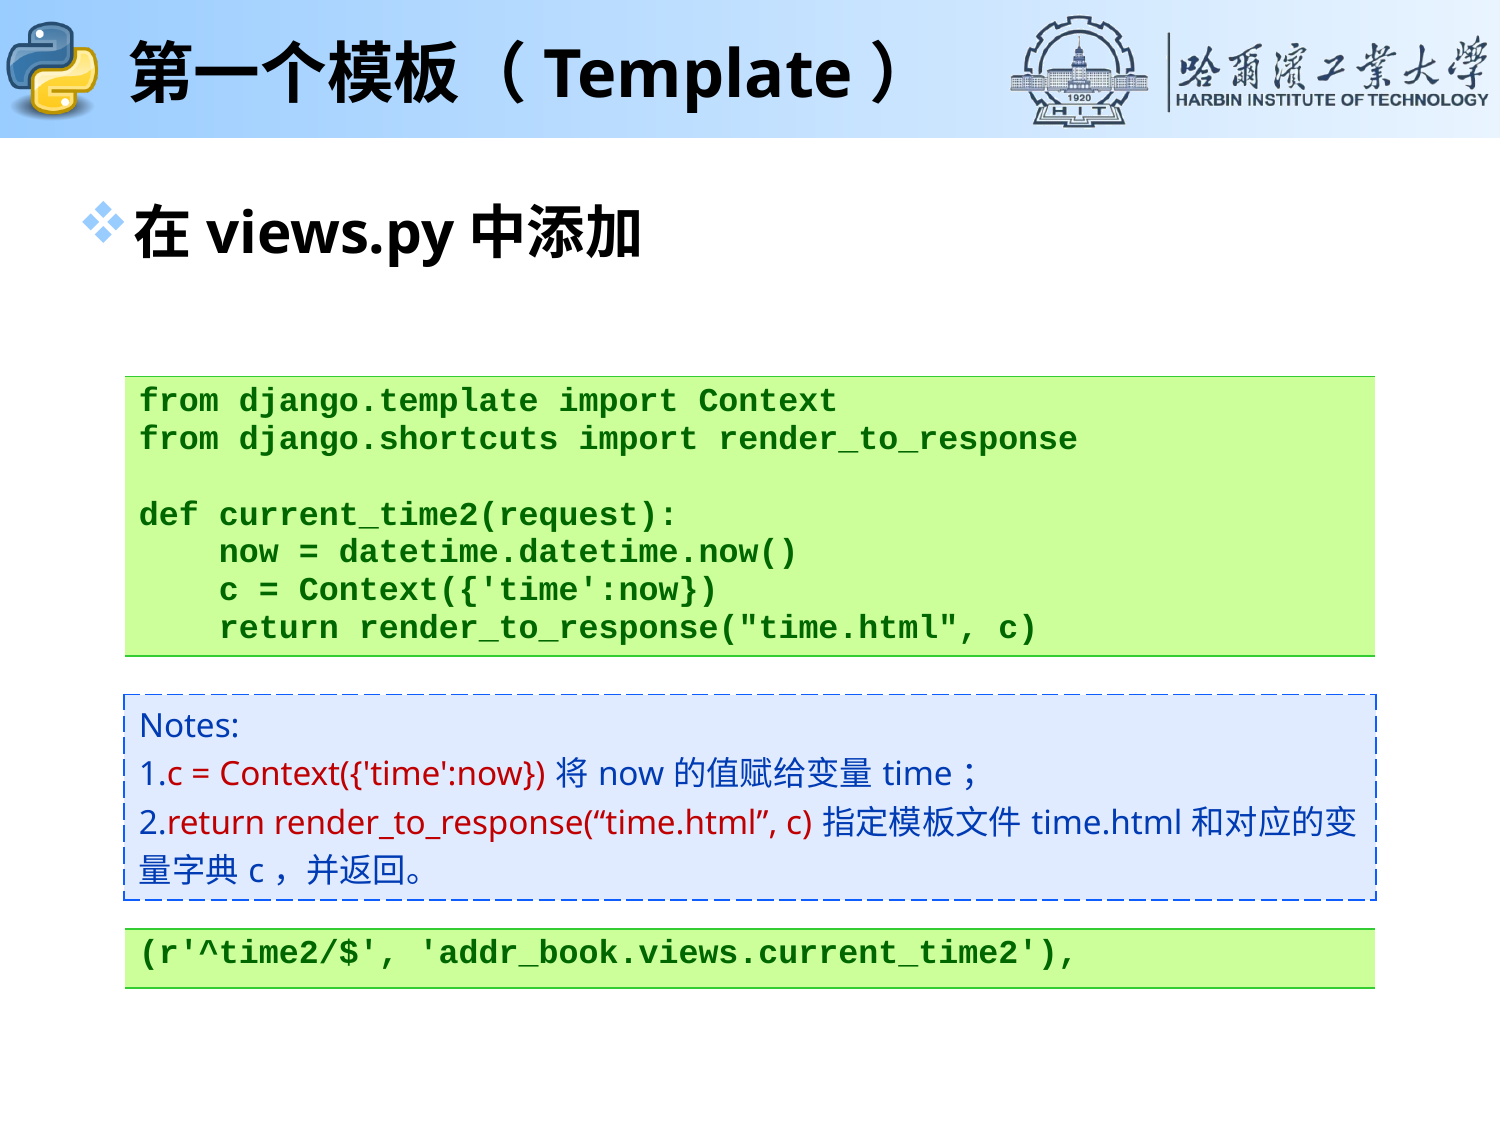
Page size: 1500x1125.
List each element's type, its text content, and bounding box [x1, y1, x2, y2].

picture [1000, 4, 1500, 138]
table_header (r'^time2/$', 'addr_book.views.current_time2'), [125, 930, 1375, 987]
title 第一个模板（Template） [112, 20, 1334, 121]
list 在views.py中添加 [62, 187, 1450, 1000]
table_header Notes: 1.c = Context({'time':now})将now的值赋给变量time； 2.return render_to_response(“time.html”, c)指定模板文件time.html和对应的变量字典c，并返回。 [124, 695, 1376, 900]
picture [0, 19, 104, 123]
table_header from django.template import Context from django.shortcuts import render_to_response def current_time2(request): now = datetime.datetime.now() c = Context({'time':now}) return render_to_response("time.html", c) [125, 377, 1375, 655]
